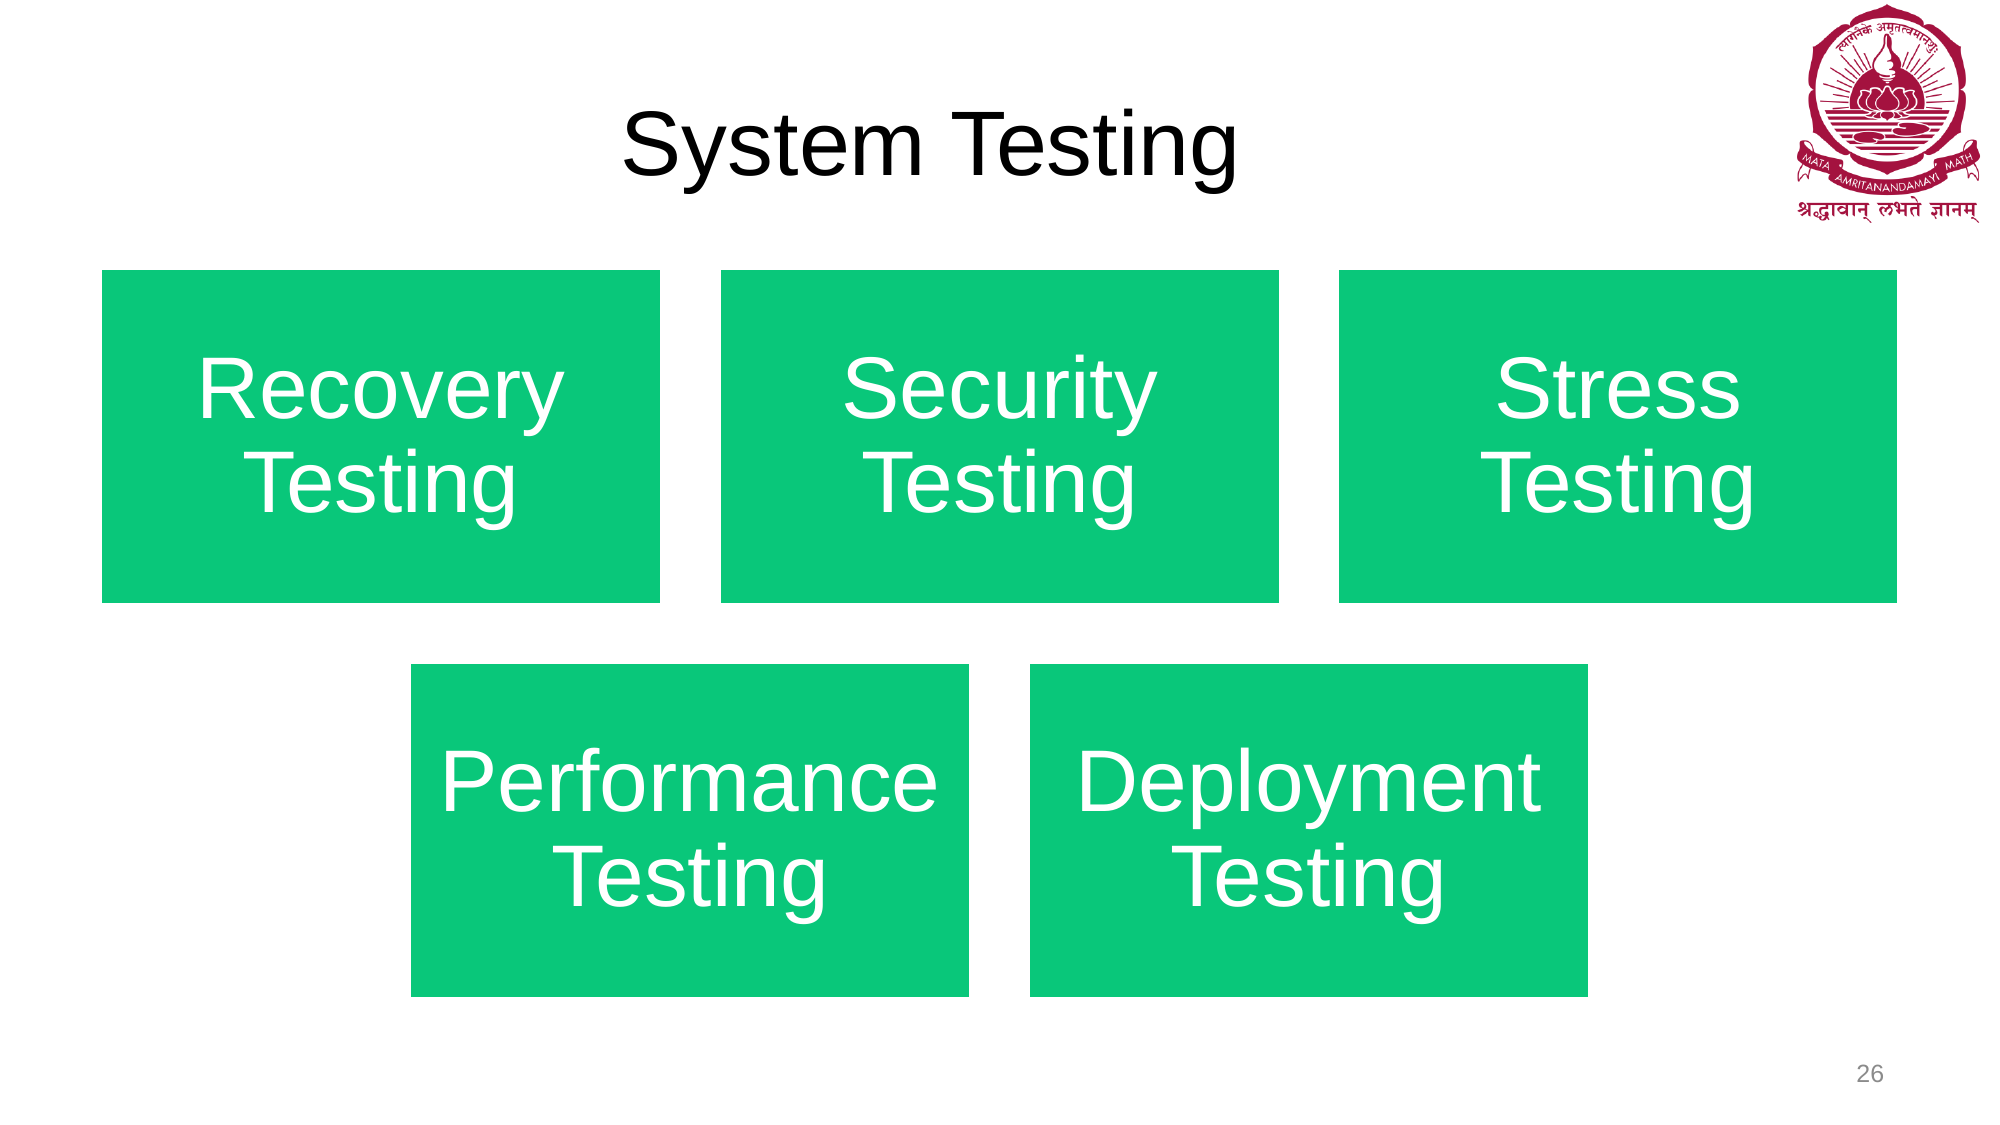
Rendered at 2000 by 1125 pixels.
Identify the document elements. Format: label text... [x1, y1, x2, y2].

slide_number 26 [1432, 1042, 1900, 1103]
title System Testing [99, 45, 1763, 233]
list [99, 262, 1900, 1006]
picture [1776, 1, 2000, 225]
